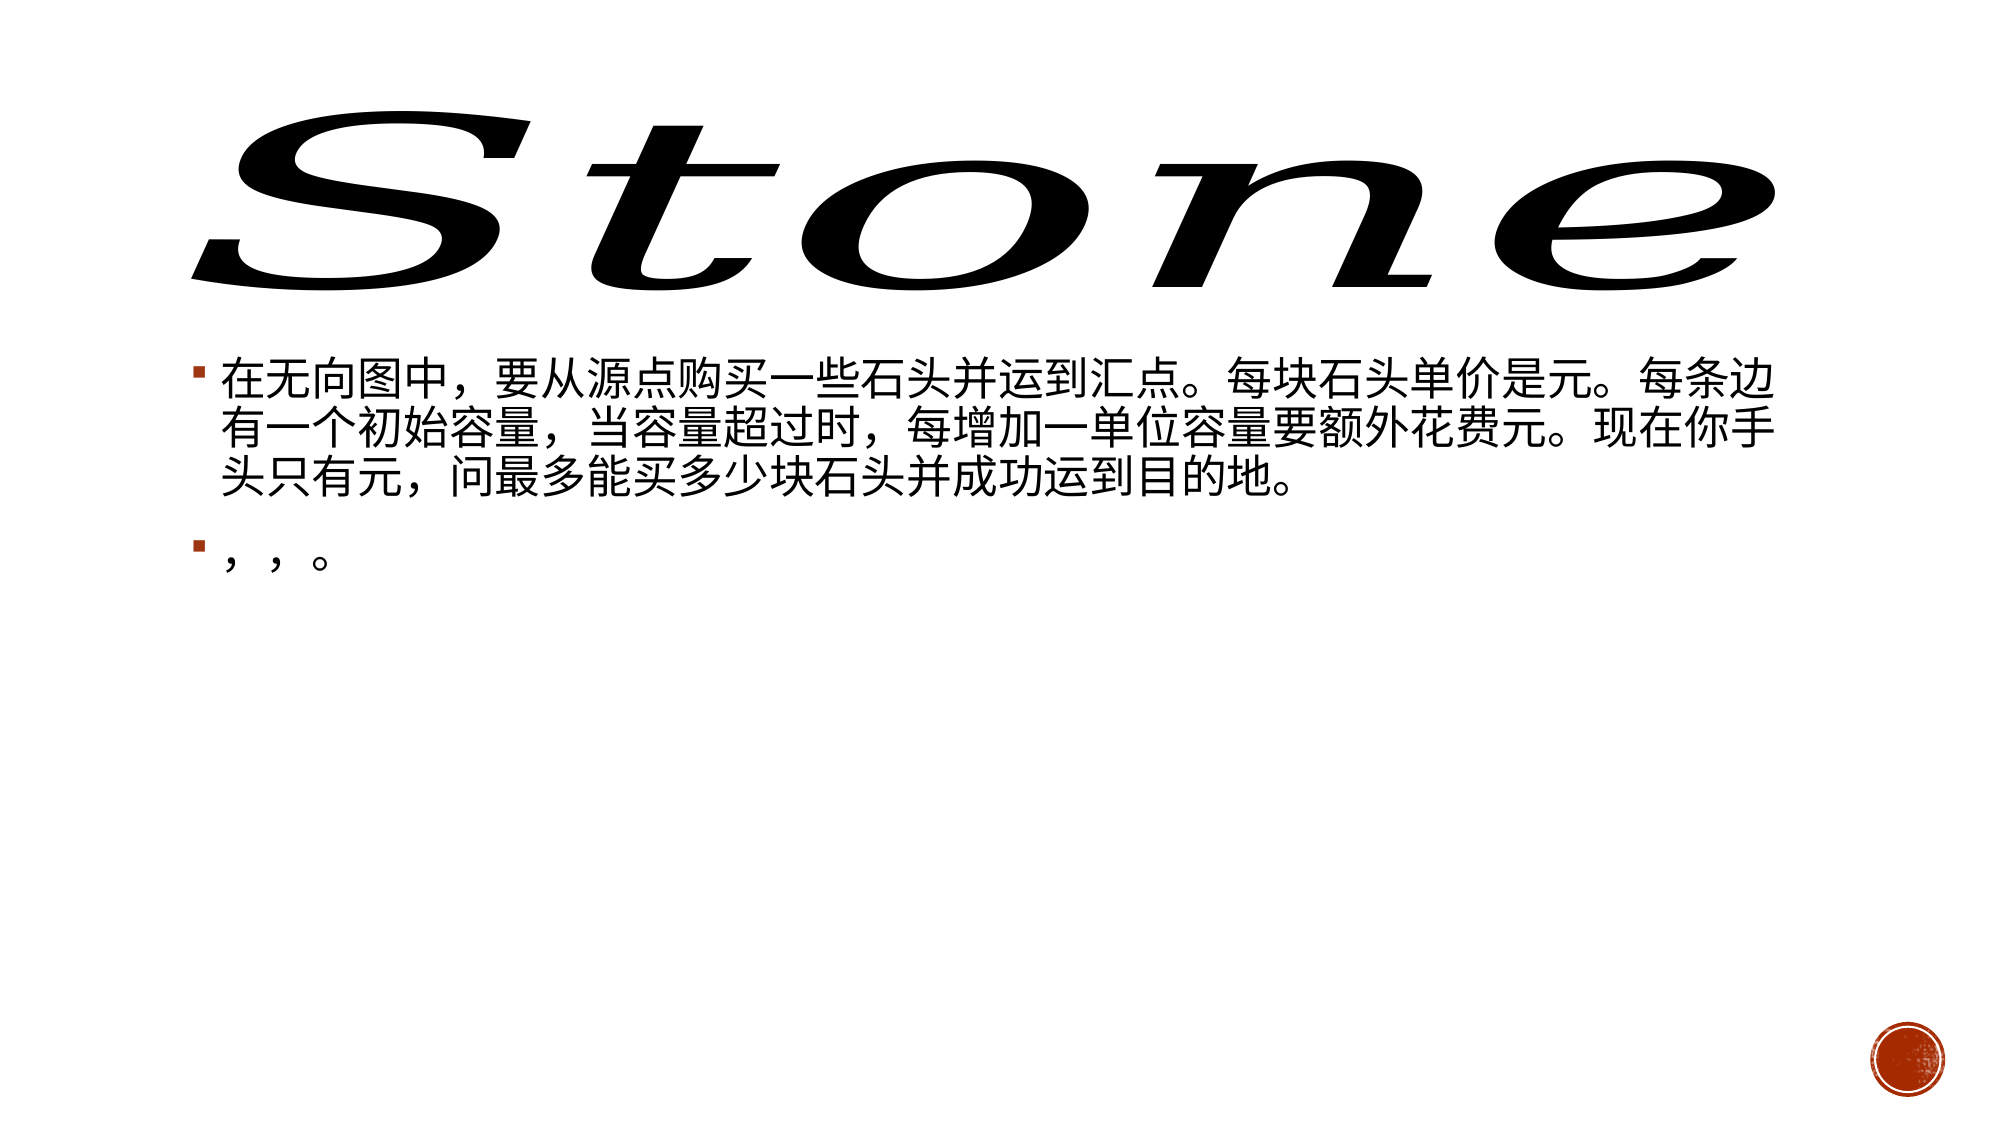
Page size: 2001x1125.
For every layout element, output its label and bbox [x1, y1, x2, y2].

text_box [1868, 1018, 1947, 1097]
